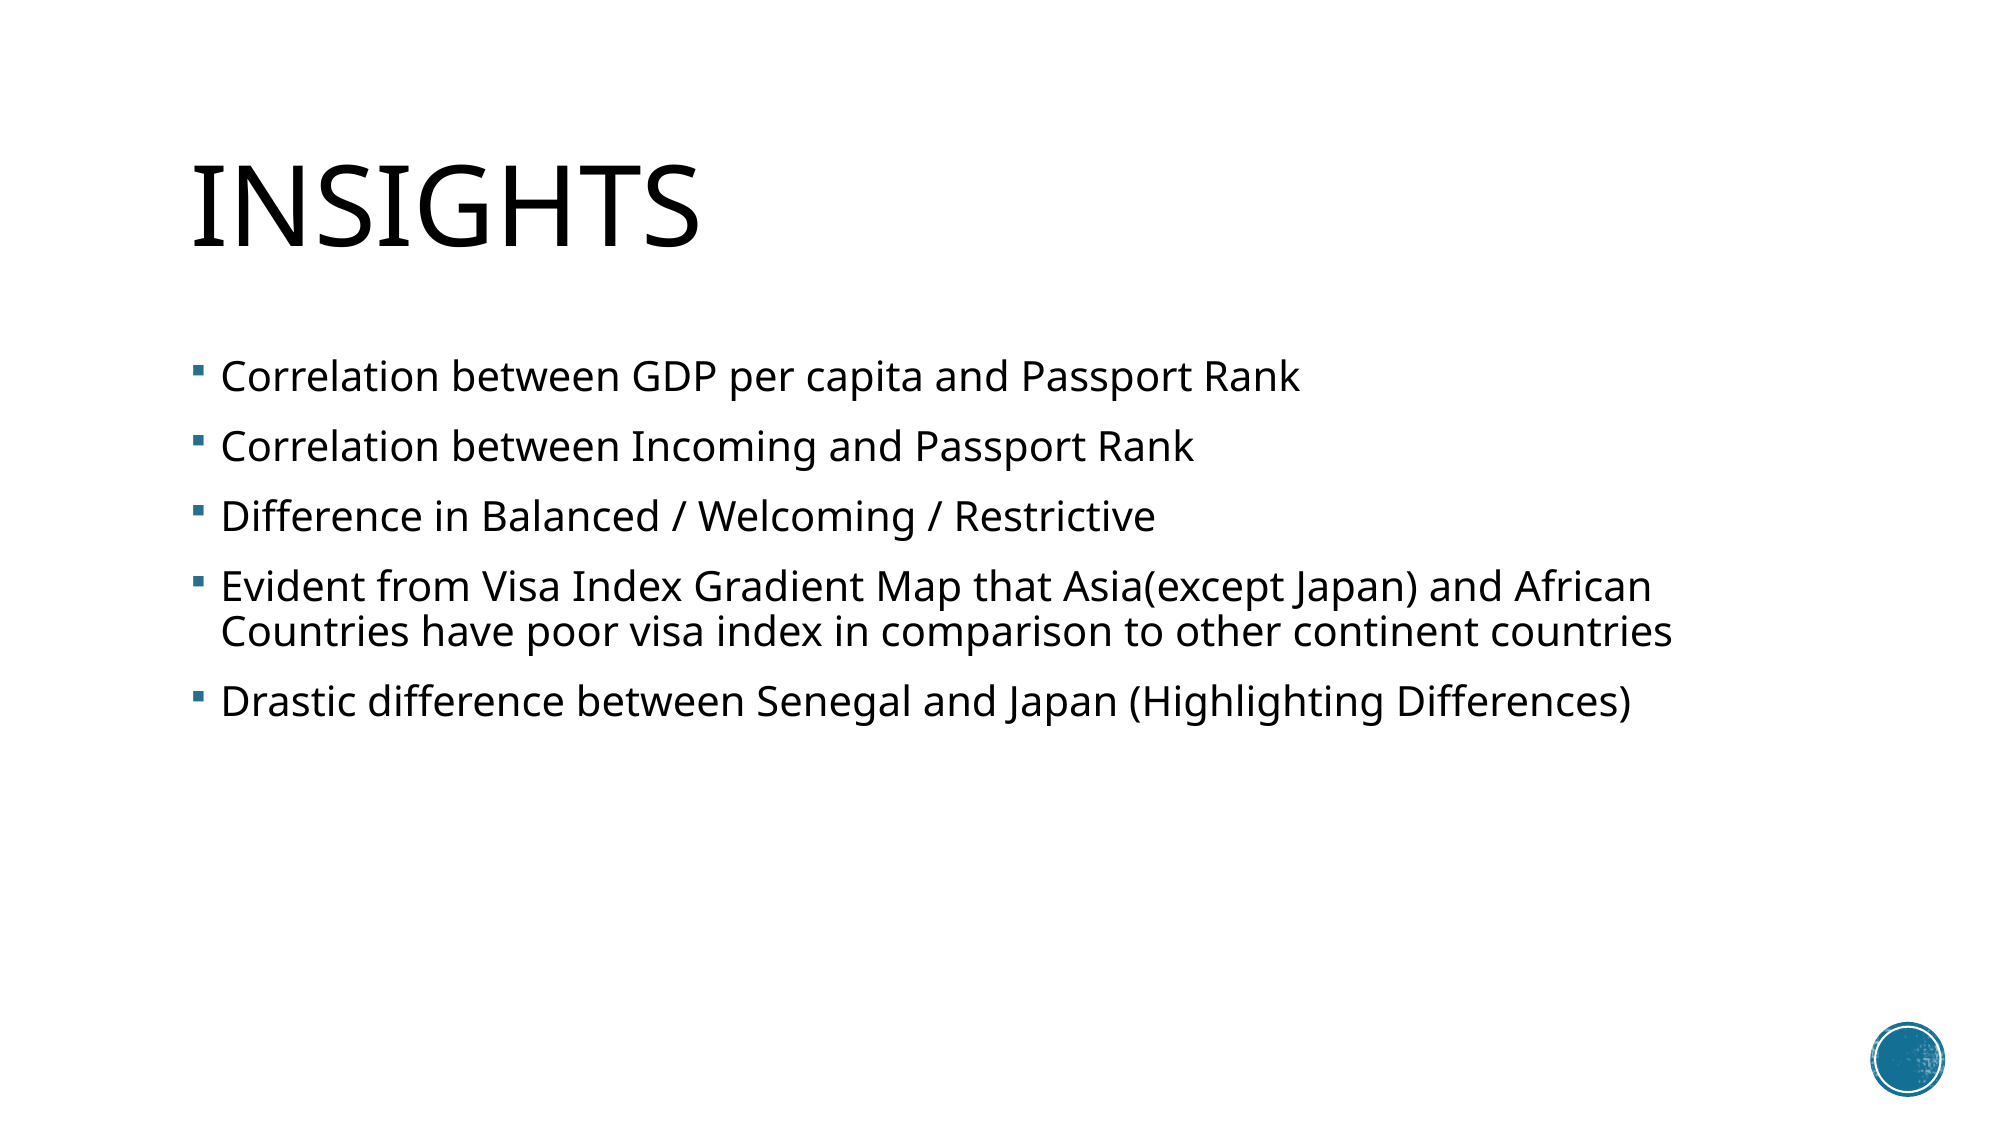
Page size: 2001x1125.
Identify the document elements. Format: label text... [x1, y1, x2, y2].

list Correlation between GDP per capita and Passport Rank Correlation between Incoming and Passport Rank Difference in Balanced / Welcoming / Restrictive Evident from Visa Index Gradient Map that Asia(except Japan) and African Countries have poor visa index in comparison to other continent countries Drastic difference between Senegal and Japan (Highlighting Differences) [175, 348, 1826, 899]
title Insights [175, 77, 1826, 342]
